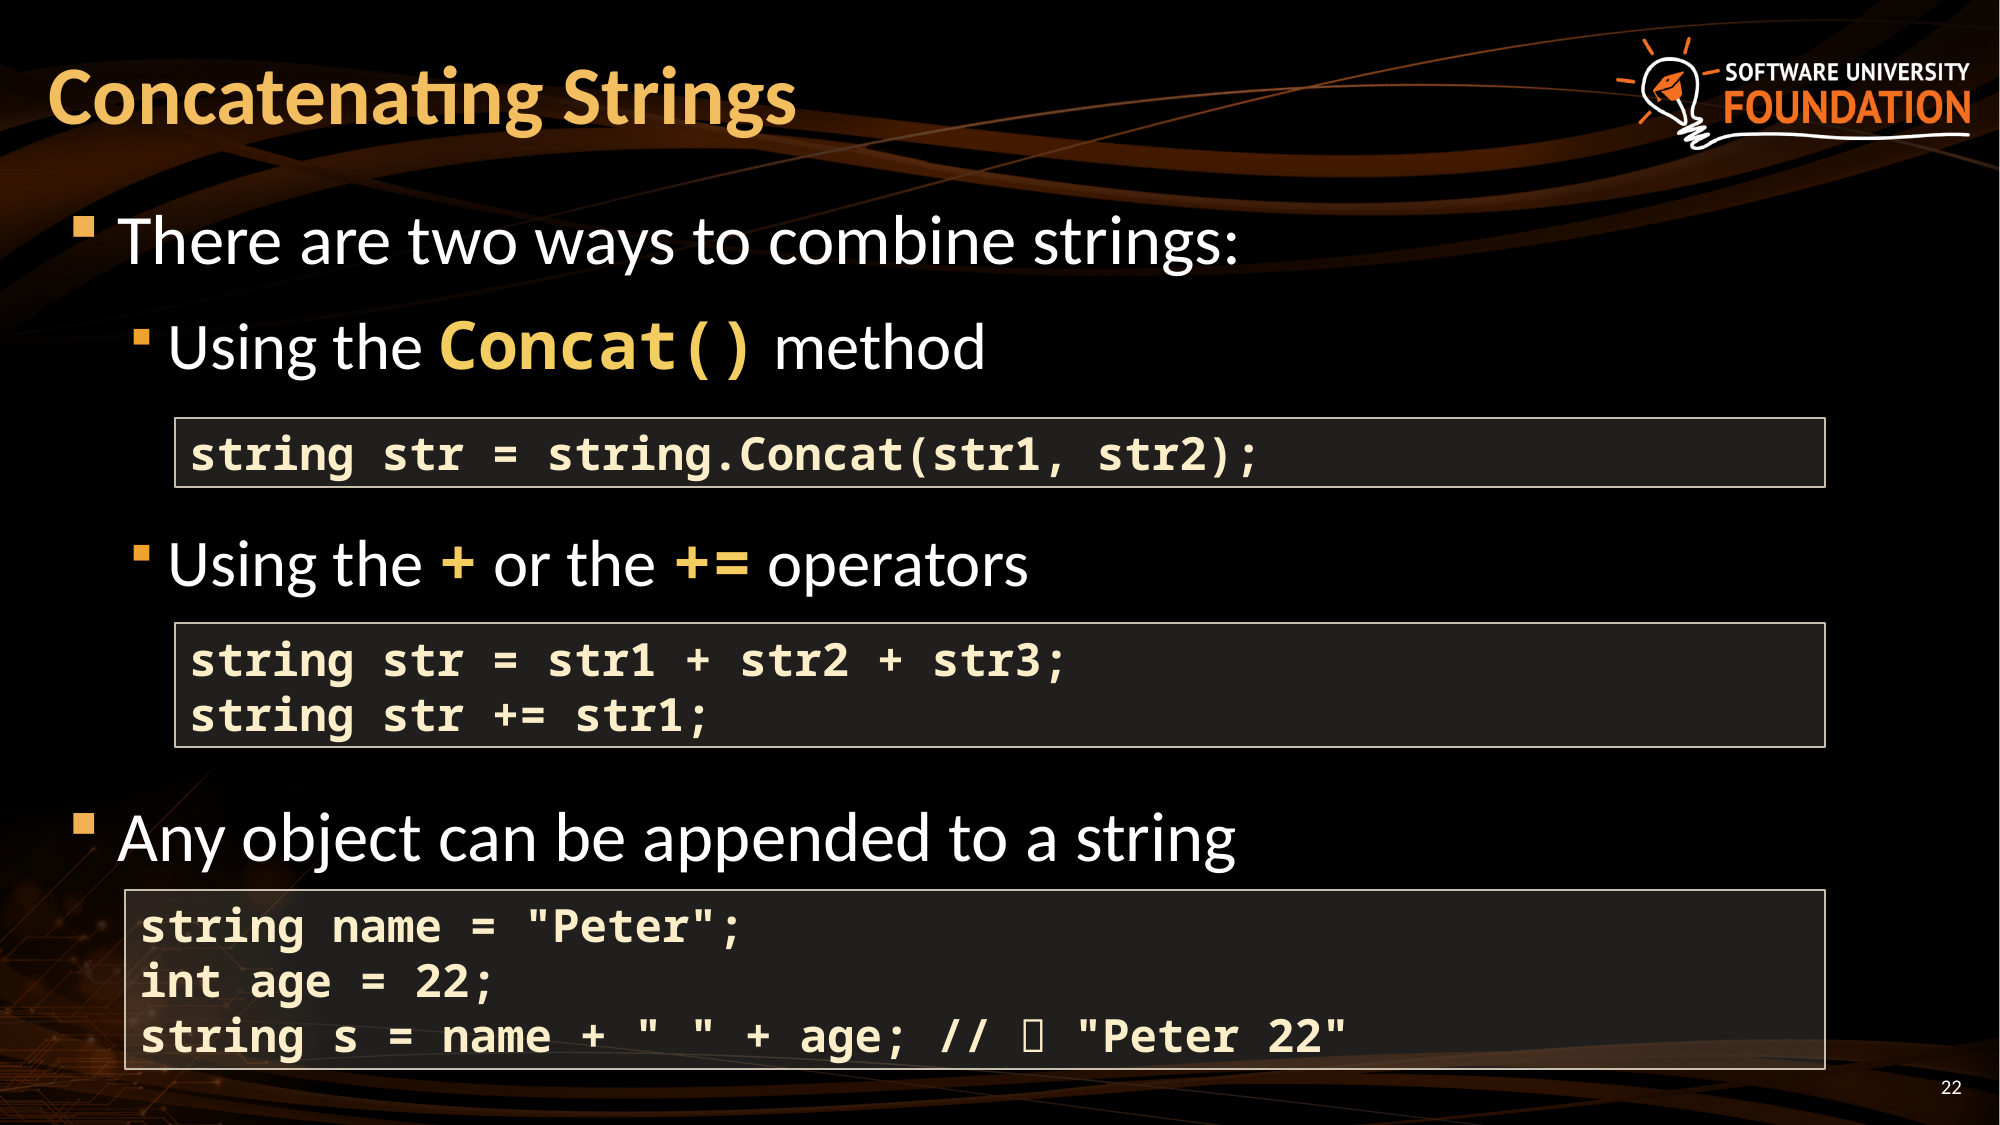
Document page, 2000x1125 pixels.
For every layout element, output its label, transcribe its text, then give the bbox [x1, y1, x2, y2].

slide_number 22 [1897, 1070, 1968, 1103]
text_box string str = string.Concat(str1, str2); [174, 417, 1825, 488]
title Concatenating Strings [30, 6, 1602, 189]
picture [0, 0, 2000, 1125]
list There are two ways to combine strings: Using the Concat() method Using the + or the += operators Any object can be appended to a string [49, 187, 1898, 1059]
text_box string name = "Peter"; int age = 22; string s = name + " " + age; //  "Peter 22" [124, 889, 1825, 1070]
text_box string str = str1 + str2 + str3; string str += str1; [174, 622, 1825, 748]
